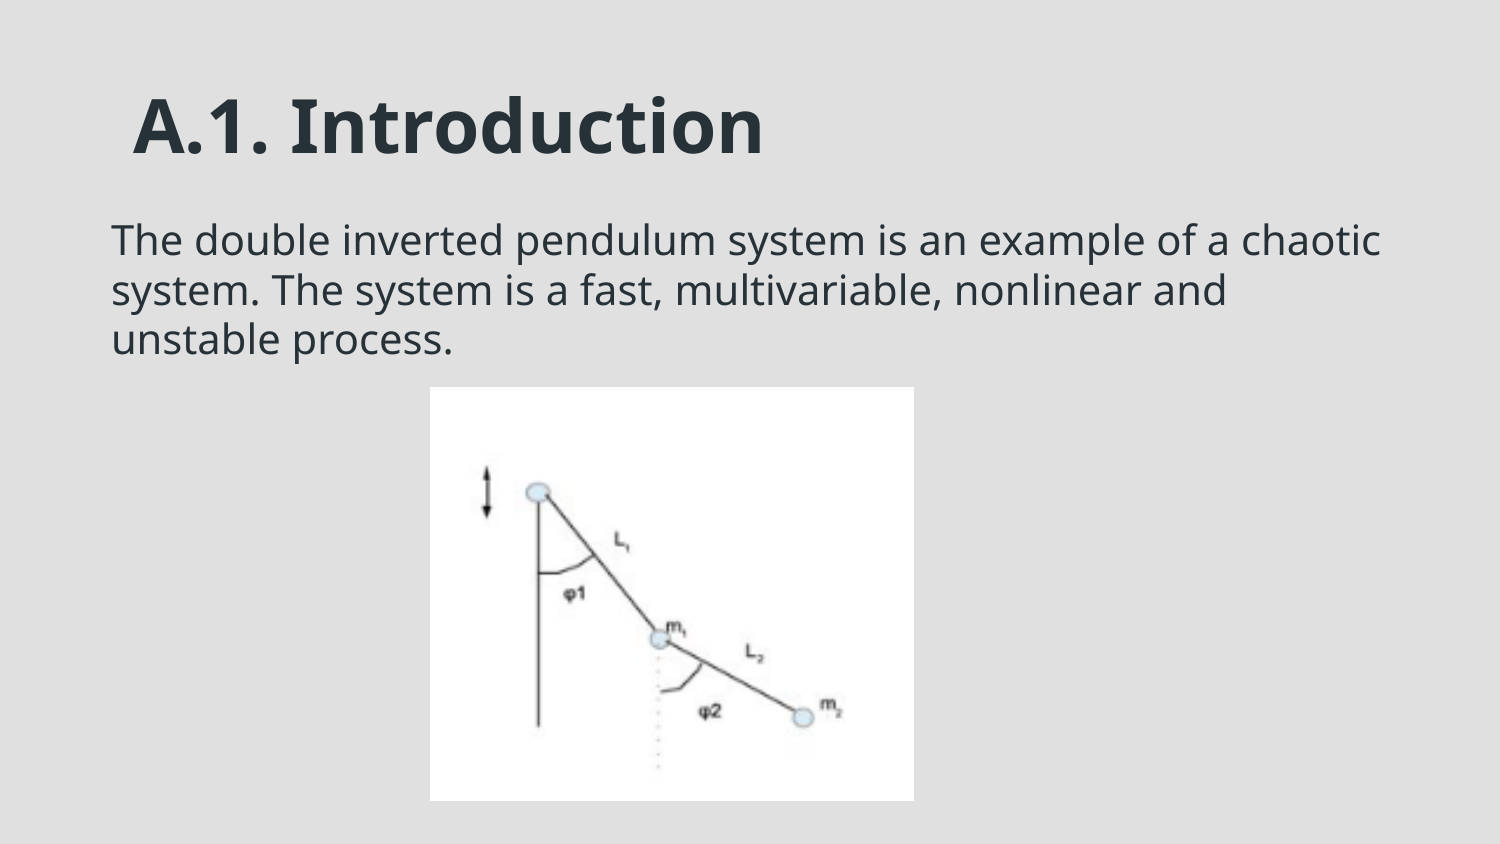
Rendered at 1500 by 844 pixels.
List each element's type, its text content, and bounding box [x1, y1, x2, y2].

list The double inverted pendulum system is an example of a chaotic system. The system is a fast, multivariable, nonlinear and unstable process. [96, 198, 1404, 767]
picture [430, 387, 914, 801]
title A.1. Introduction [118, 63, 1382, 165]
